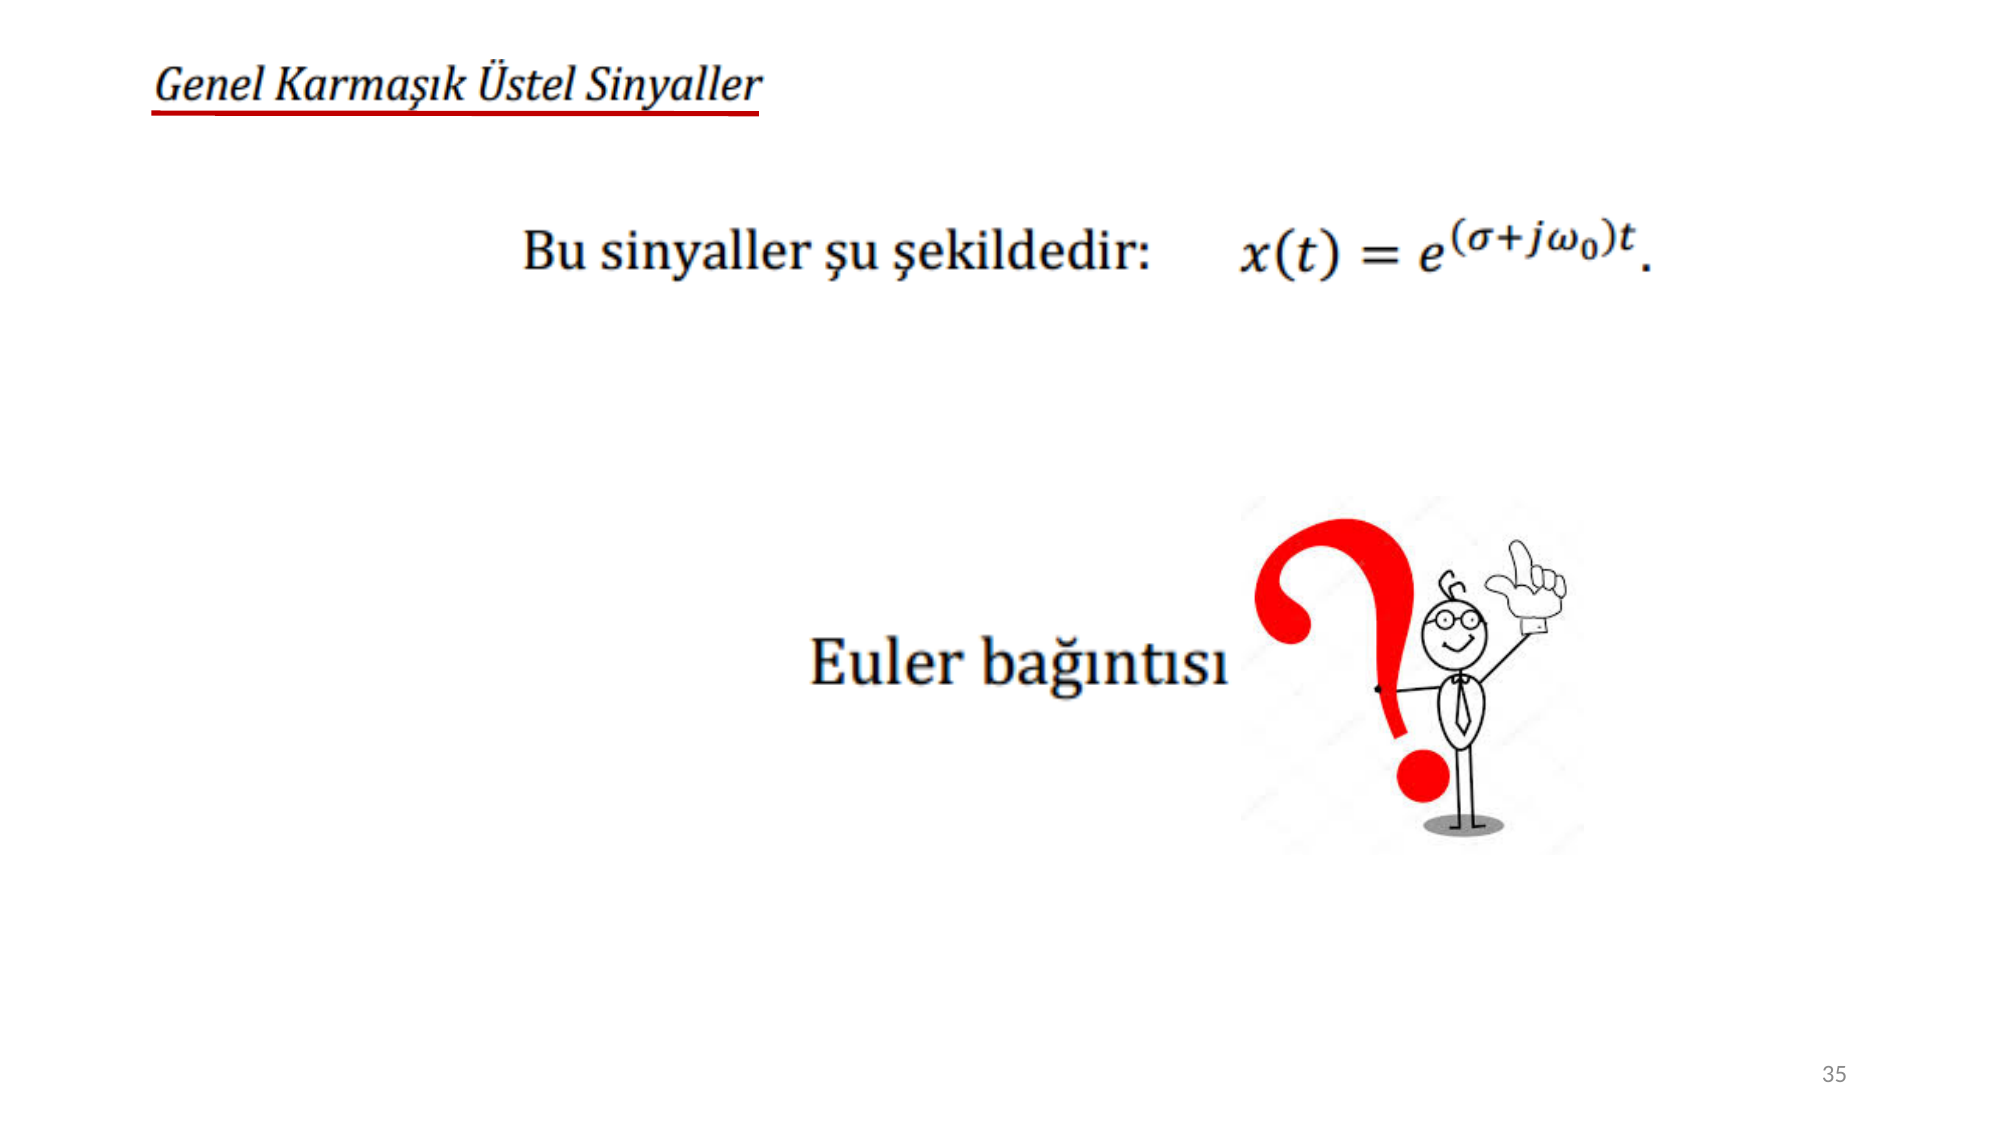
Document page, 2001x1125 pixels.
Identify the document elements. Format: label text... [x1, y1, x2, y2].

picture [137, 59, 775, 115]
picture [502, 207, 1665, 370]
picture [785, 623, 1234, 728]
slide_number 35 [1412, 1042, 1863, 1103]
picture [1241, 496, 1584, 855]
